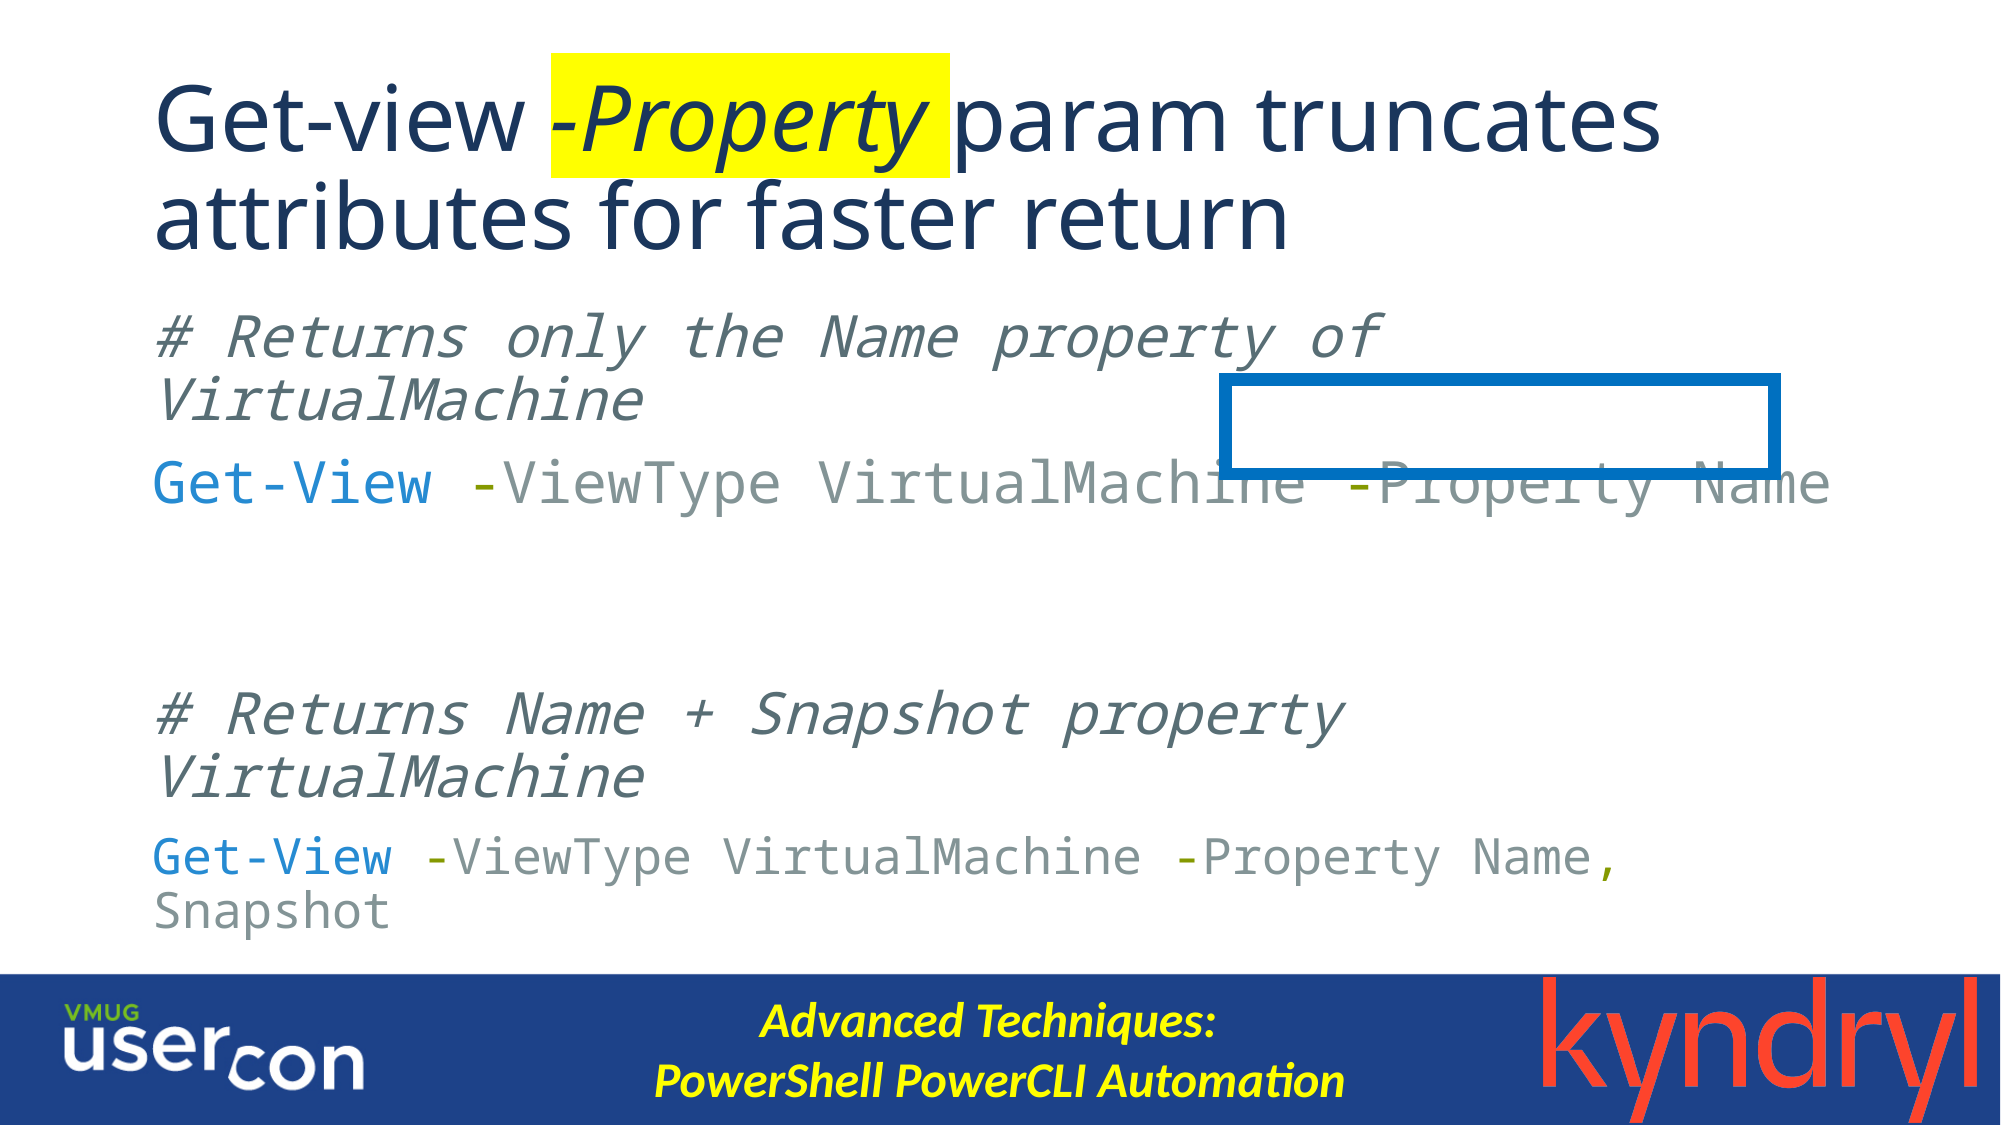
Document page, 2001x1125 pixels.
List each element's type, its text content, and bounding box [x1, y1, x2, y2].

text_box [1224, 379, 1775, 475]
picture [0, 0, 2001, 1125]
list # Returns only the Name property of VirtualMachine Get-View -ViewType VirtualMachine -Property Name # Returns Name + Snapshot property VirtualMachine Get-View -ViewType VirtualMachine -Property Name, Snapshot [137, 299, 1863, 971]
title Get-view -Property param truncates attributes for faster return [139, 64, 1865, 282]
